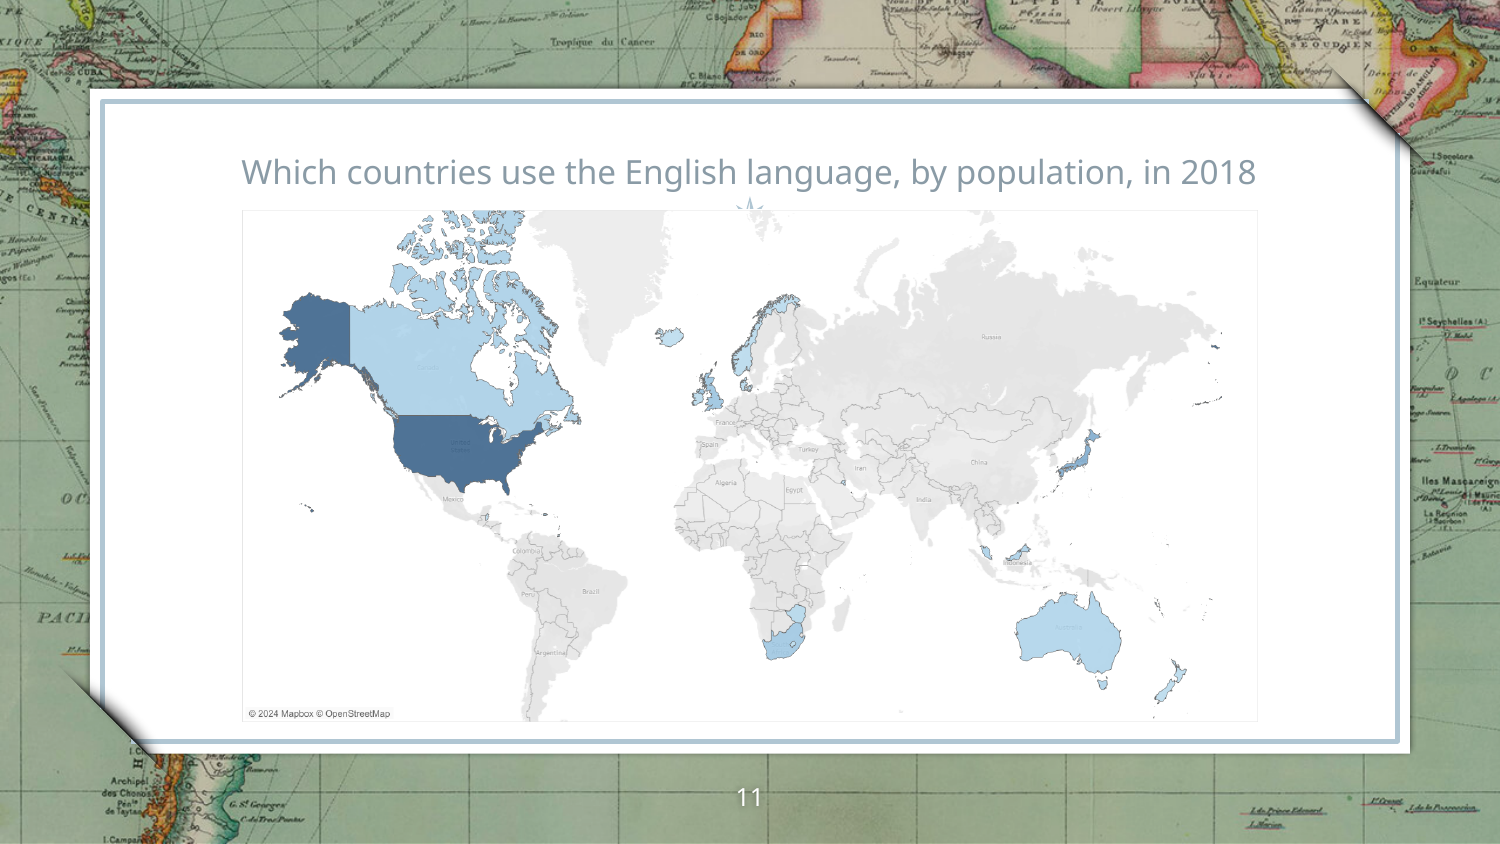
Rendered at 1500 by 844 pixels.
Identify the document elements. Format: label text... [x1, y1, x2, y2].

slide_number ‹#› [705, 753, 795, 844]
picture [0, 0, 1500, 844]
picture [242, 208, 1258, 722]
title Which countries use the English language, by population, in 2018 [164, 101, 1336, 192]
